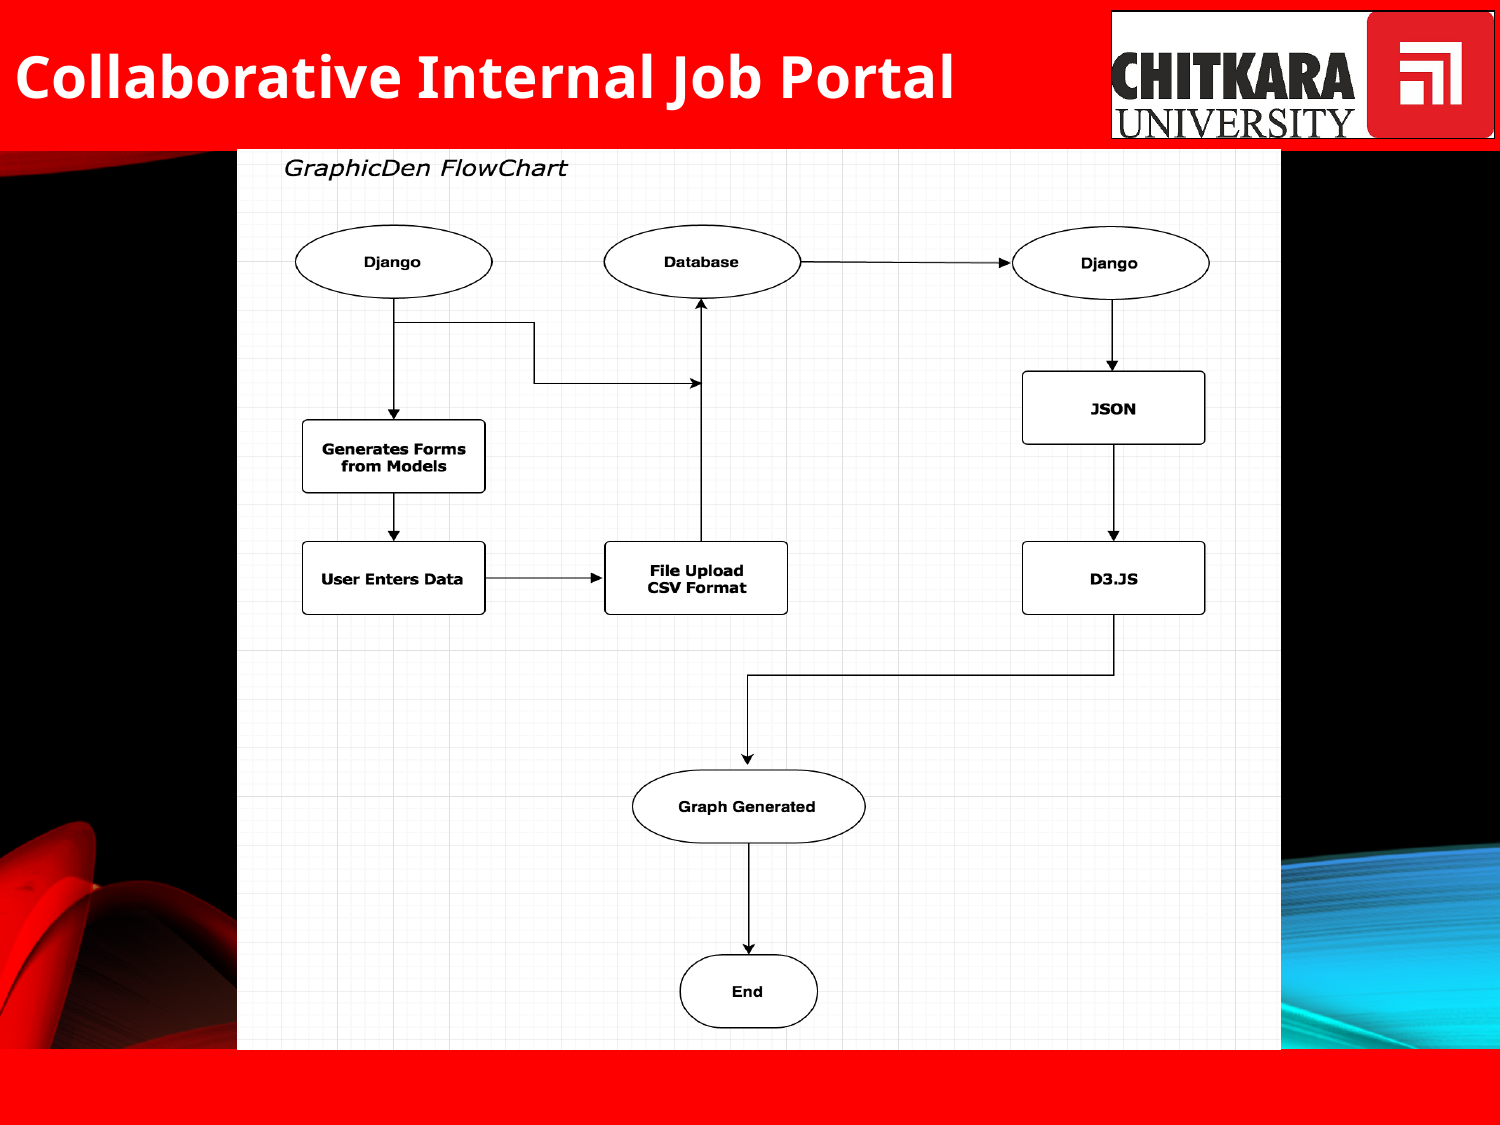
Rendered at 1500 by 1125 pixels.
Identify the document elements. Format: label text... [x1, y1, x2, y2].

picture [0, 149, 1500, 1051]
text_box Collaborative Internal Job Portal [0, 0, 1500, 151]
text_box [0, 1049, 1500, 1125]
picture [1112, 11, 1494, 139]
